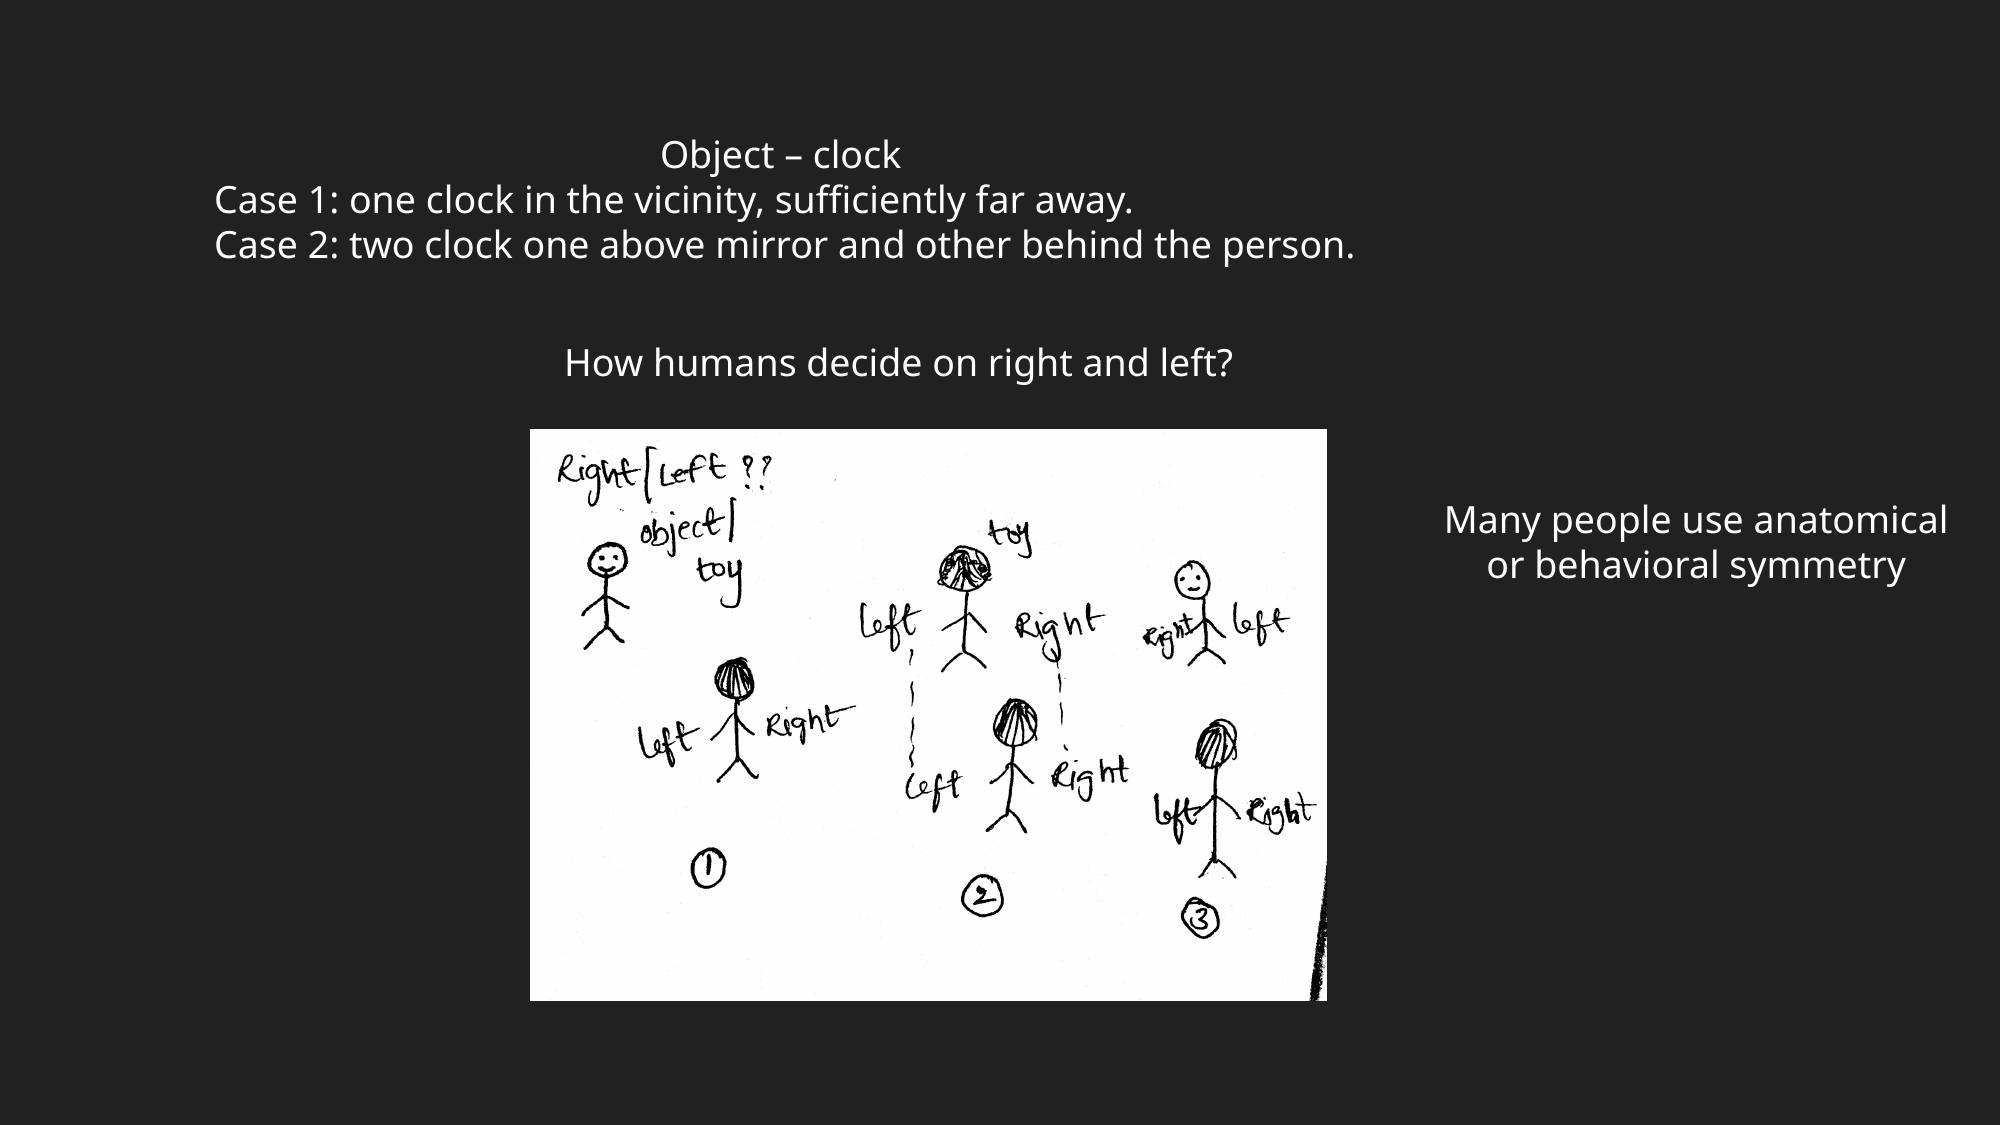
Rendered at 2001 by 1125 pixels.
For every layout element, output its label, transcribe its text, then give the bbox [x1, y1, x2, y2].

text_box Object – clock Case 1: one clock in the vicinity, sufficiently far away. Case 2: two clock one above mirror and other behind the person. [199, 124, 1372, 274]
text_box Many people use anatomical or behavioral symmetry [1422, 488, 1971, 594]
text_box How humans decide on right and left? [549, 331, 1249, 392]
picture [530, 429, 1328, 1002]
